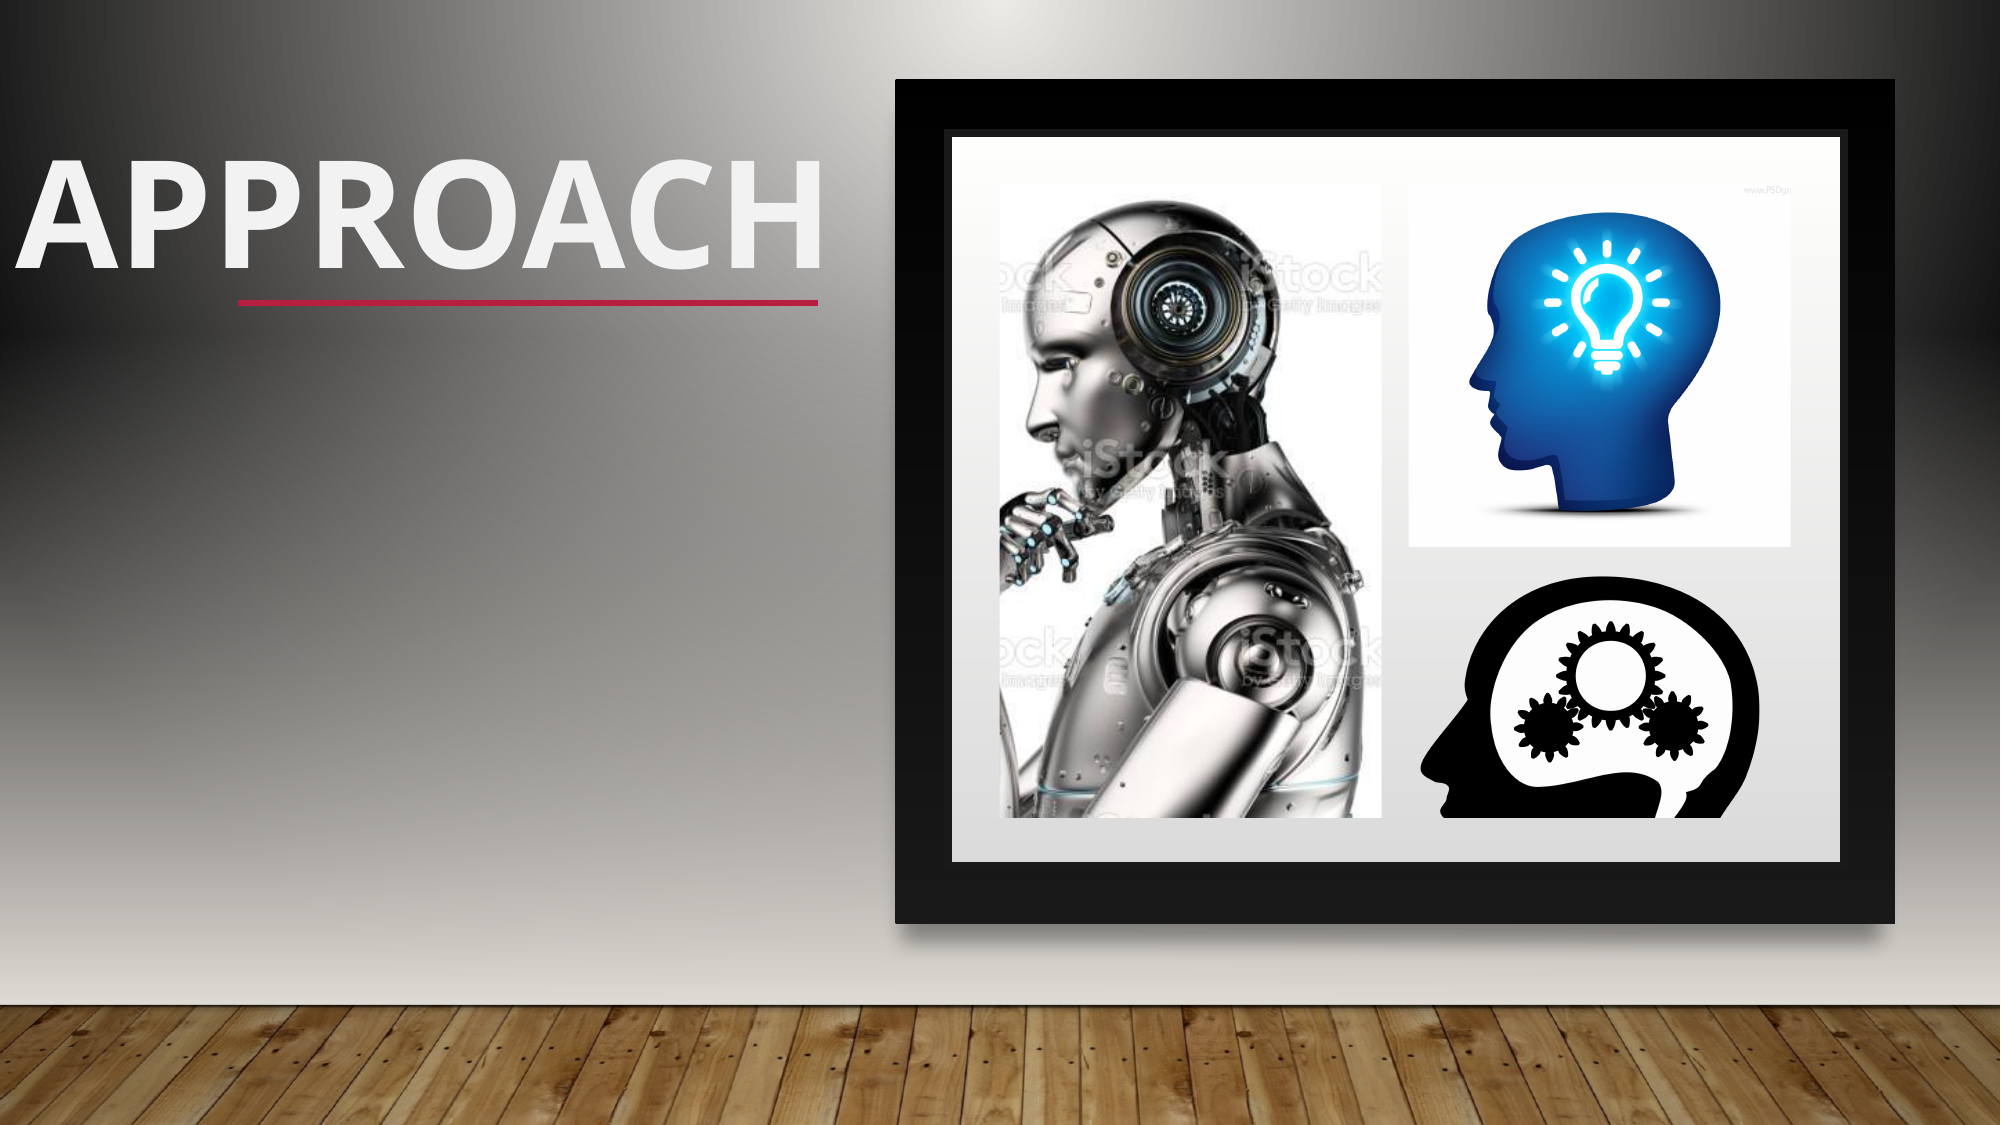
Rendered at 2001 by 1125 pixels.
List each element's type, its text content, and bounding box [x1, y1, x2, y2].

text_box [0, 0, 2000, 330]
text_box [895, 78, 1896, 924]
picture [1408, 184, 1791, 548]
text_box [0, 330, 2000, 1004]
title approach [0, 131, 889, 305]
picture [0, 1006, 2000, 1125]
picture [999, 182, 1382, 818]
picture [1407, 573, 1791, 818]
